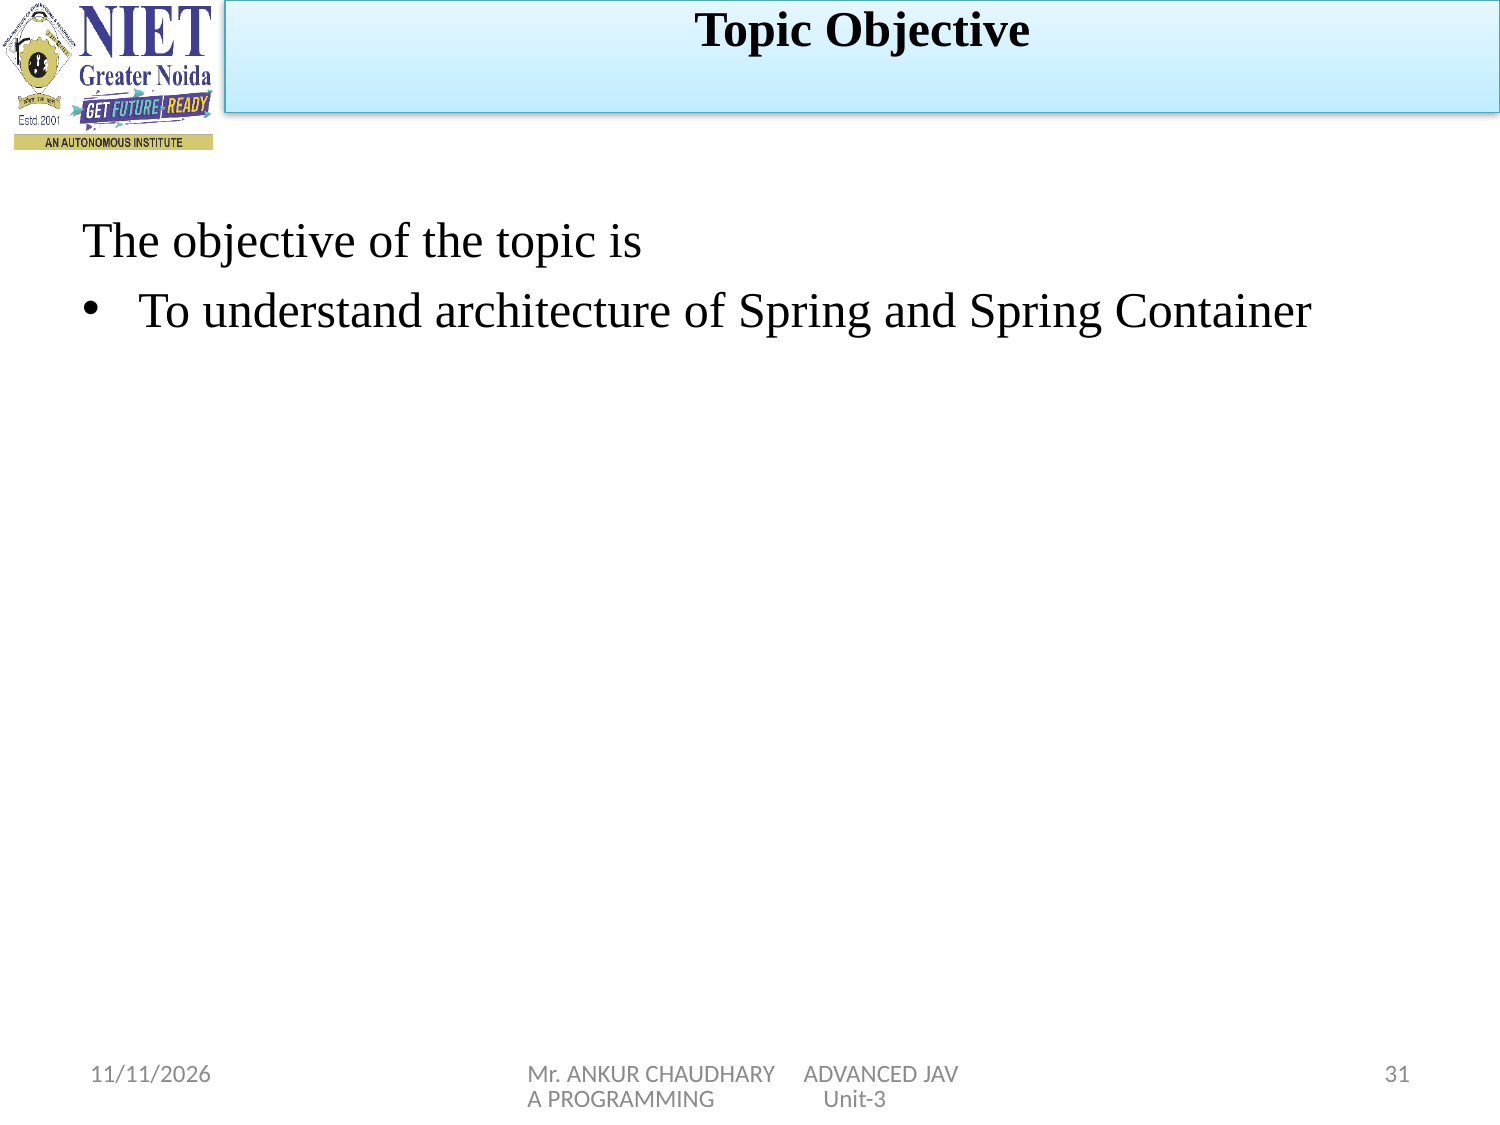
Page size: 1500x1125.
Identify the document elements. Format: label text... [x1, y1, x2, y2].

slide_number 31 [1074, 1042, 1425, 1103]
footer Mr. ANKUR CHAUDHARY ADVANCED JAVA PROGRAMMING Unit-3 [512, 1042, 988, 1103]
list The objective of the topic is To understand architecture of Spring and Spring Container [67, 200, 1418, 1005]
picture [2, 3, 213, 150]
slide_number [75, 1042, 425, 1103]
text_box Topic Objective [224, 0, 1500, 113]
